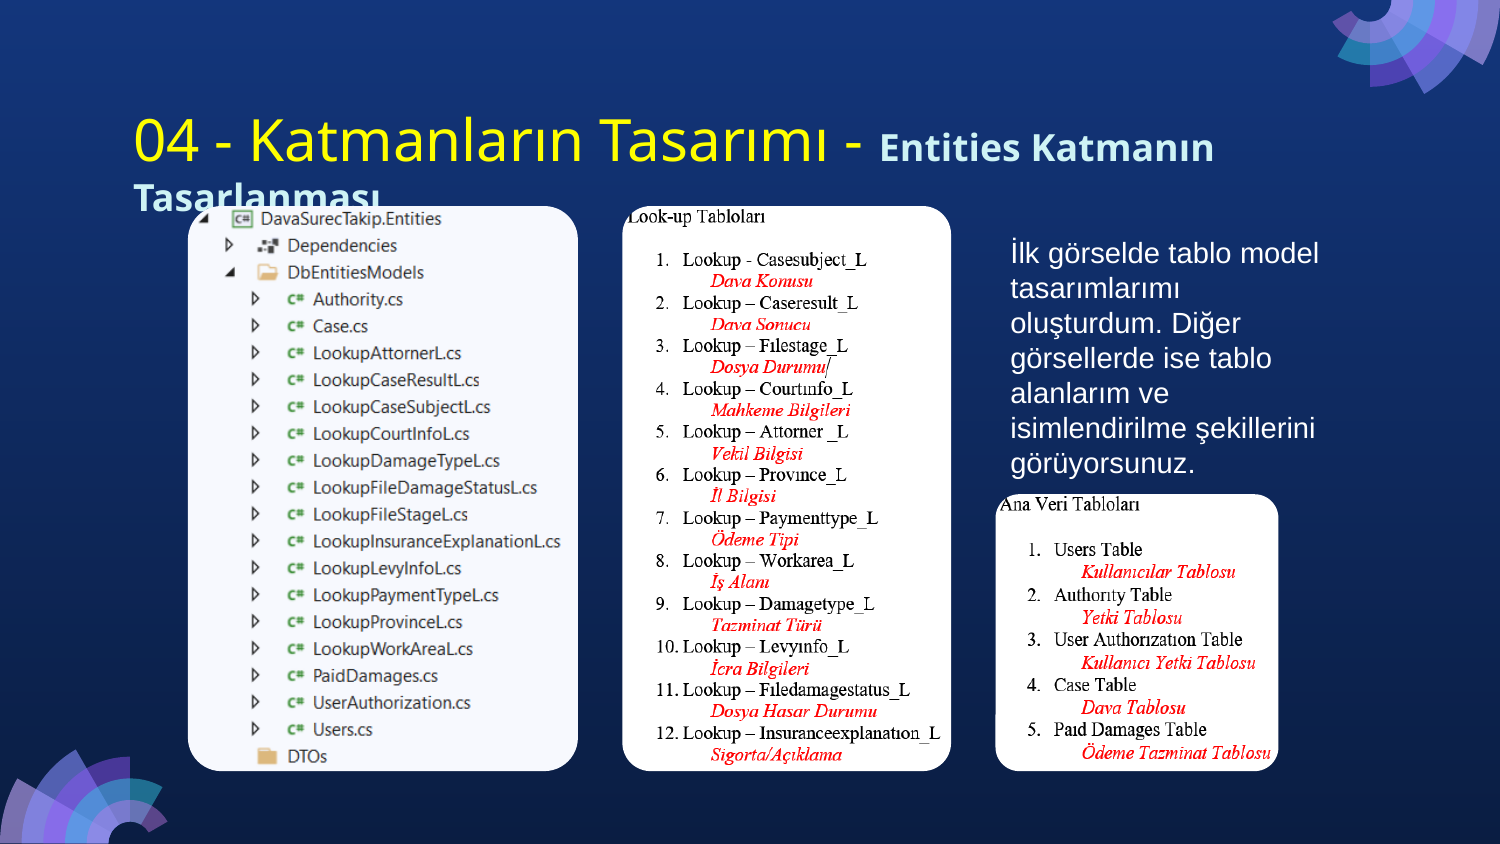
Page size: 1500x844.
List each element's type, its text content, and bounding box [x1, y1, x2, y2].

text_box [995, 494, 1279, 772]
text_box [622, 206, 952, 772]
text_box [187, 205, 578, 772]
text_box İlk görselde tablo model tasarımlarımı oluşturdum. Diğer görsellerde ise tablo alanlarım ve isimlendirilme şekillerini görüyorsunuz. [995, 227, 1358, 487]
title 04 - Katmanların Tasarımı - Entities Katmanın Tasarlanması [118, 88, 1382, 188]
